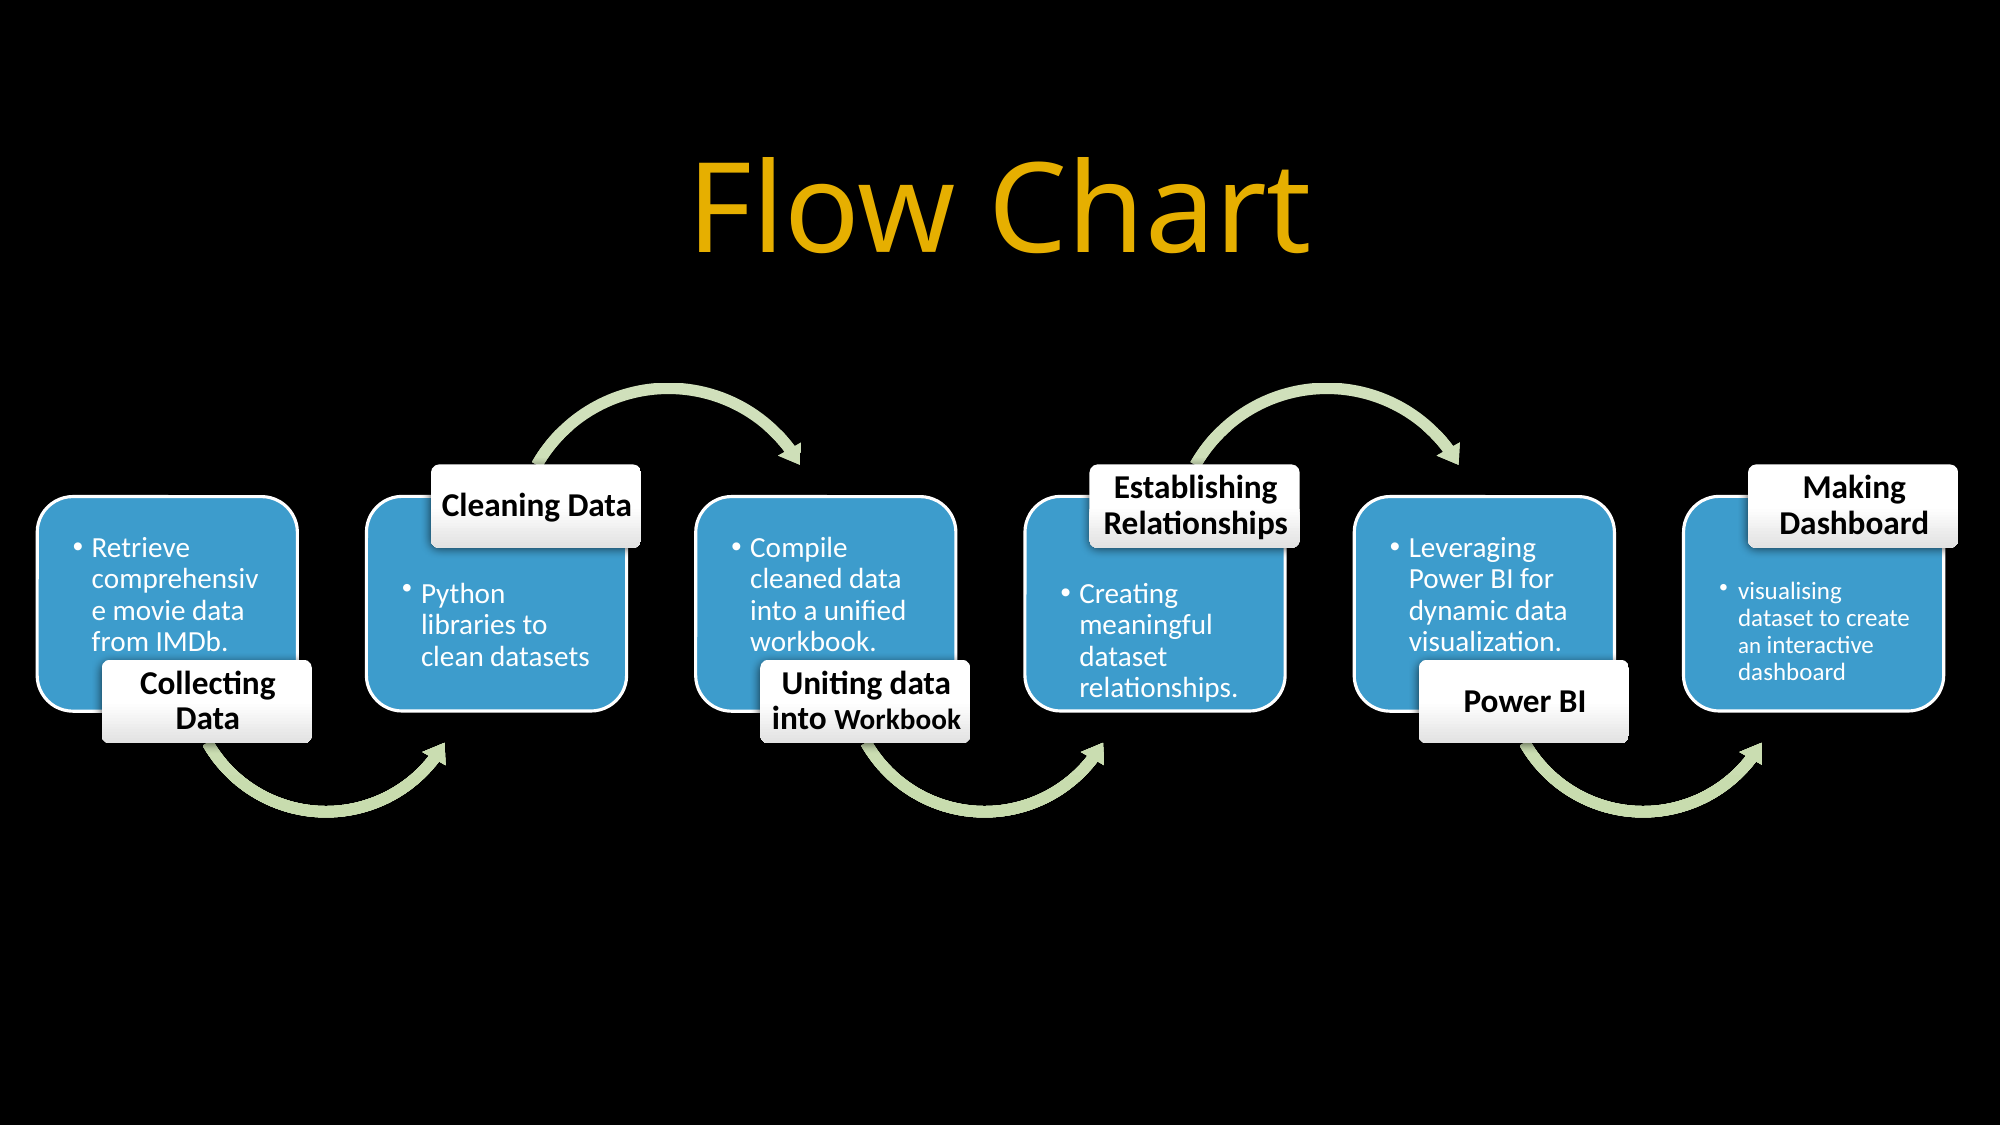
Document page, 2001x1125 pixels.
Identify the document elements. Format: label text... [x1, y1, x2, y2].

text_box Flow Chart [0, 111, 2000, 294]
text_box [37, 253, 1959, 955]
